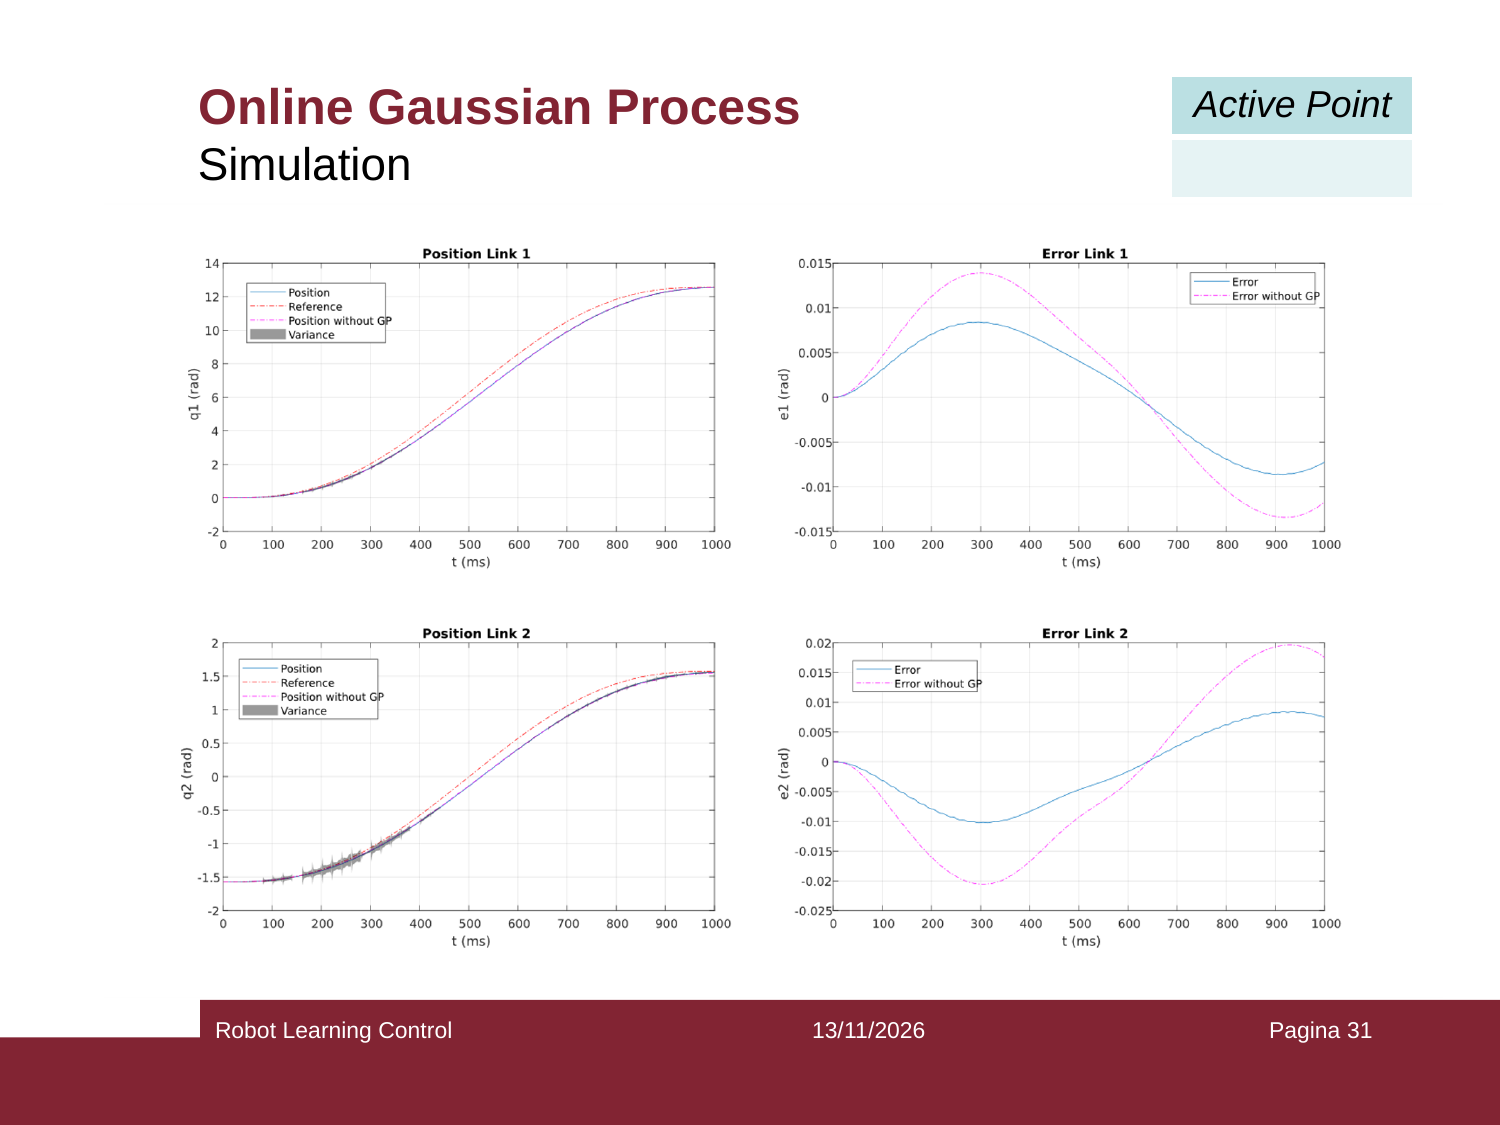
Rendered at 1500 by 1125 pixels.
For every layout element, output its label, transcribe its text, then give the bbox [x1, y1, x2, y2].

picture [104, 203, 1443, 998]
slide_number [712, 1008, 1025, 1084]
text_box Simulation [183, 127, 1171, 198]
title Online Gaussian Process [183, 67, 1400, 127]
footer Robot Learning Control [200, 1008, 675, 1084]
slide_number Pagina 31 [1074, 1008, 1388, 1084]
